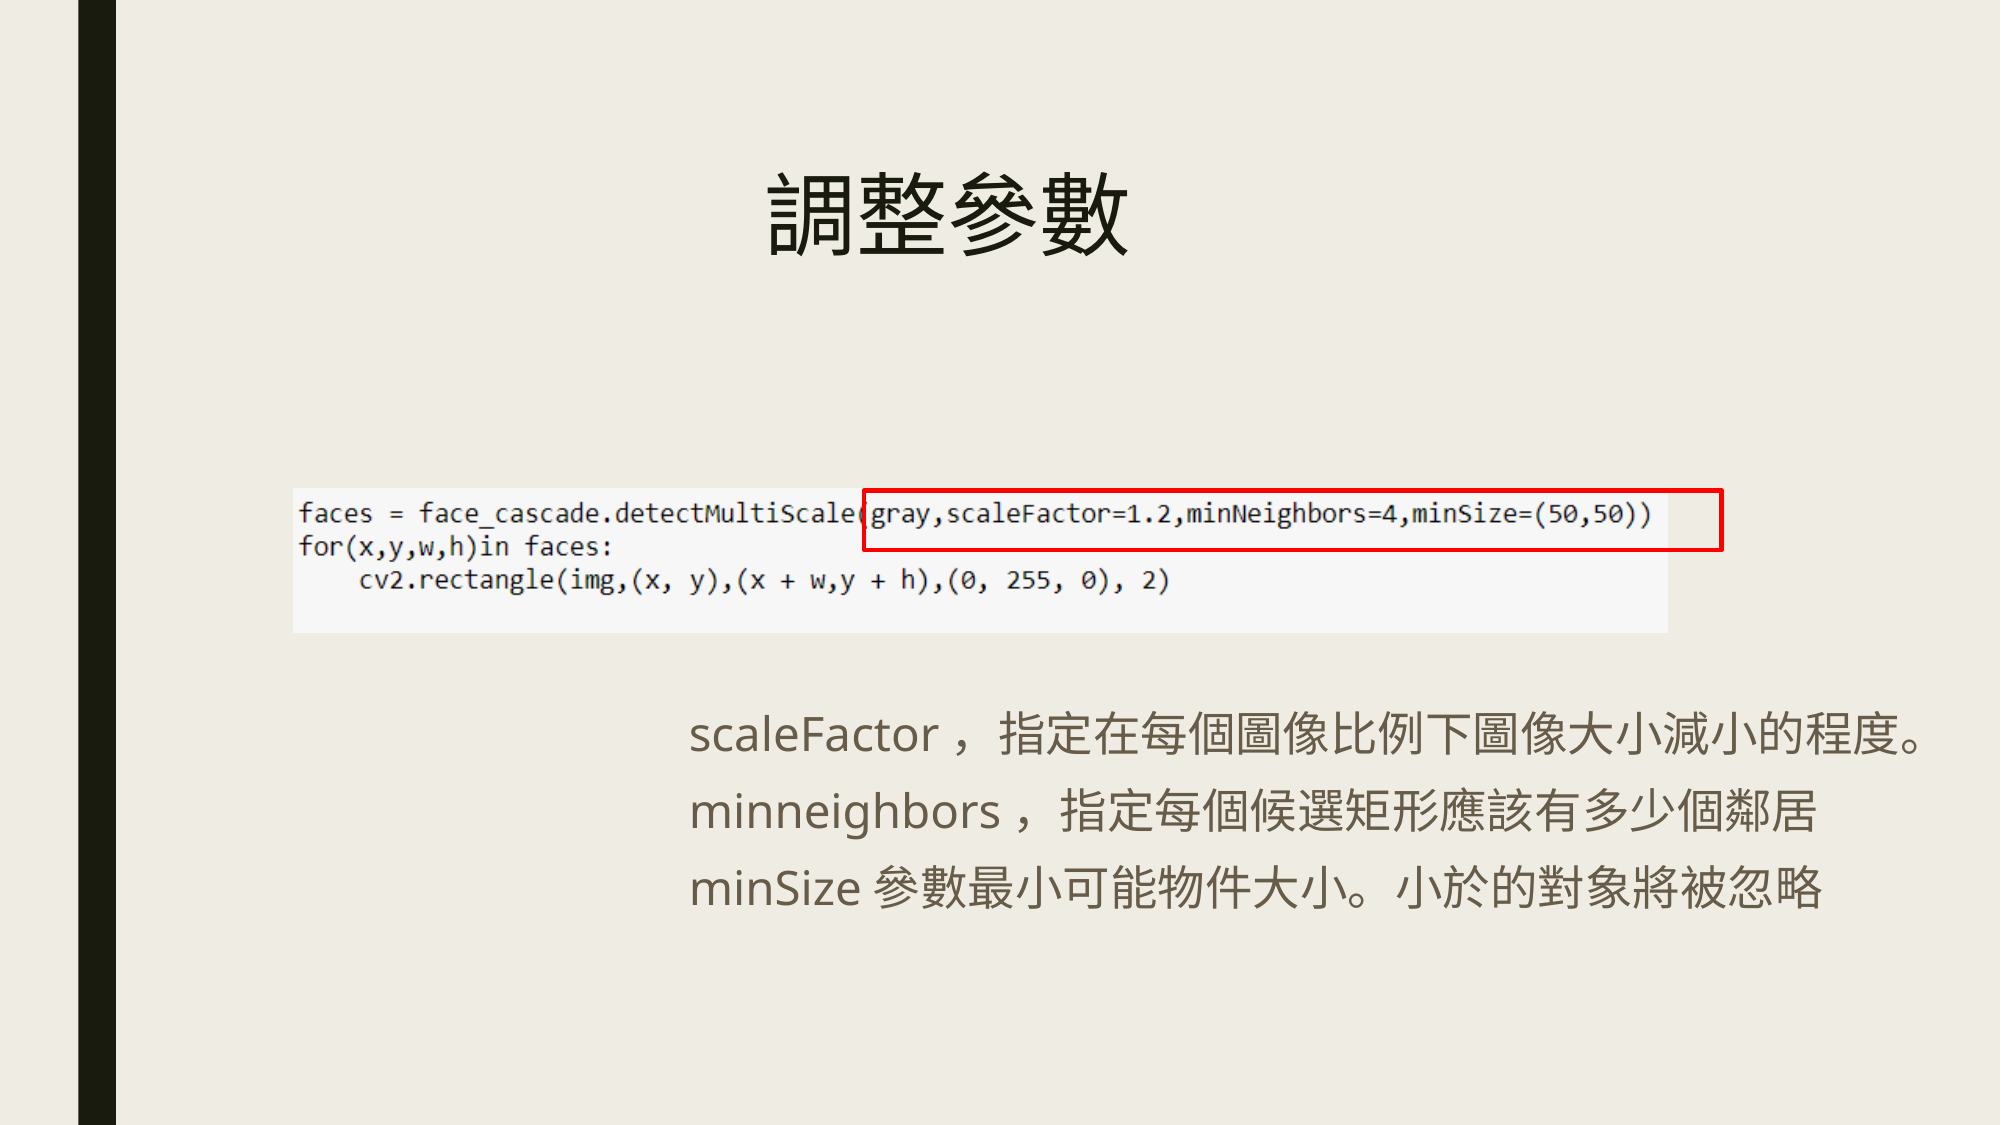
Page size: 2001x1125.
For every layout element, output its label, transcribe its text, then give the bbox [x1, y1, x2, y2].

text_box [1668, 488, 1725, 553]
picture [293, 488, 1668, 633]
list scaleFactor，指定在每個圖像比例下圖像大小減小的程度。 minneighbors，指定每個候選矩形應該有多少個鄰居 minSize參數最小可能物件大小。小於的對象將被忽略 [673, 700, 1942, 967]
title 調整參數 [749, 164, 2000, 408]
